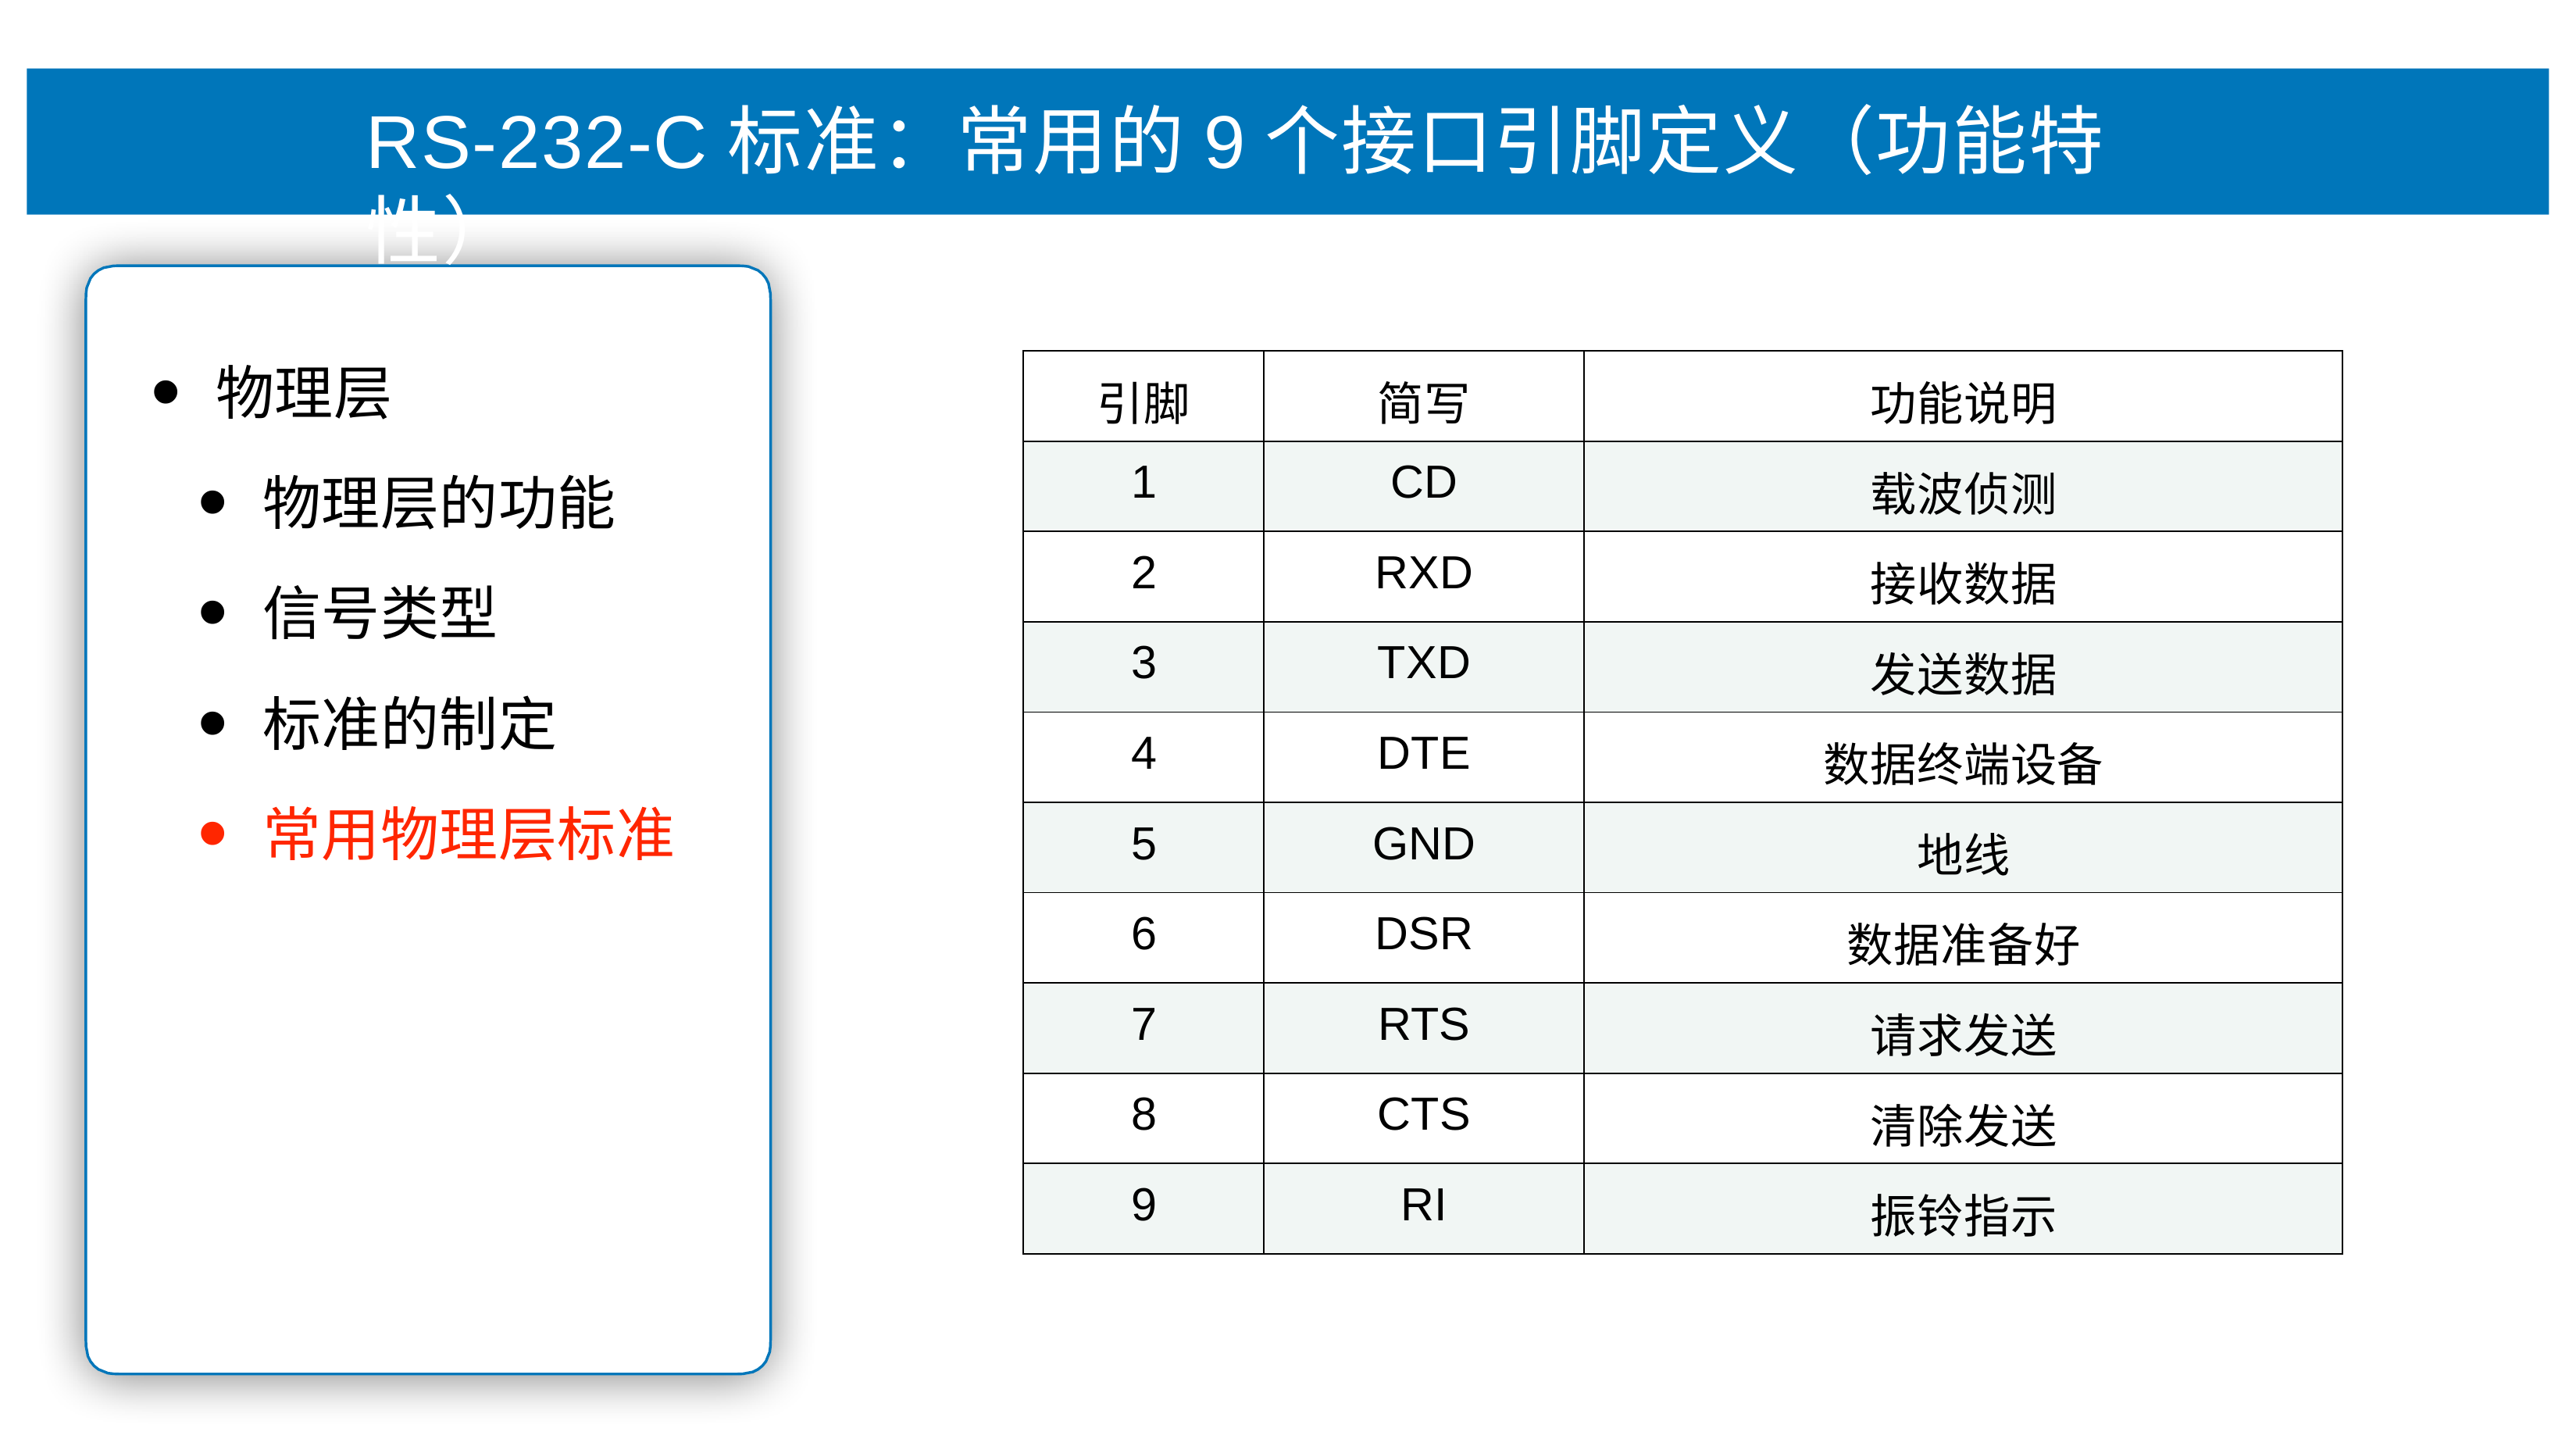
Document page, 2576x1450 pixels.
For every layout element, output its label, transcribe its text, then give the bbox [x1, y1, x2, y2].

table_cell TXD [1265, 623, 1583, 712]
table_cell DTE [1265, 712, 1583, 802]
table_cell 振铃指示 [1585, 1164, 2342, 1253]
table_header 功能说明 [1585, 352, 2342, 441]
text_box [85, 266, 771, 1374]
table_cell 4 [1024, 712, 1263, 802]
table_cell 载波侦测 [1585, 442, 2342, 530]
table_cell CD [1265, 442, 1583, 530]
table_cell RXD [1265, 532, 1583, 621]
table_header 引脚 [1024, 352, 1263, 441]
text_box [34, 217, 822, 1428]
text_box [27, 68, 2549, 215]
table_cell 接收数据 [1585, 532, 2342, 621]
table_cell 1 [1024, 442, 1263, 530]
table_cell 2 [1024, 532, 1263, 621]
table_cell RI [1265, 1164, 1583, 1253]
table_cell 6 [1024, 893, 1263, 982]
table_cell 发送数据 [1585, 623, 2342, 712]
table_cell DSR [1265, 893, 1583, 982]
table_header 简写 [1265, 352, 1583, 441]
table_cell CTS [1265, 1074, 1583, 1162]
table_cell 8 [1024, 1074, 1263, 1162]
table_cell 地线 [1585, 803, 2342, 892]
text_box 物理层 物理层的功能 信号类型 标准的制定 常⽤物理层标准 [149, 345, 678, 868]
table_cell 7 [1024, 984, 1263, 1073]
table_cell 9 [1024, 1164, 1263, 1253]
table_cell 3 [1024, 623, 1263, 712]
title RS-232-C标准：常⽤的9个接⼝引脚定义（功能特性） [364, 91, 2214, 336]
table_cell GND [1265, 803, 1583, 892]
table_cell 请求发送 [1585, 984, 2342, 1073]
table_cell 数据终端设备 [1585, 712, 2342, 802]
table_cell RTS [1265, 984, 1583, 1073]
table_cell 清除发送 [1585, 1074, 2342, 1162]
table_cell 数据准备好 [1585, 893, 2342, 982]
table_cell 5 [1024, 803, 1263, 892]
